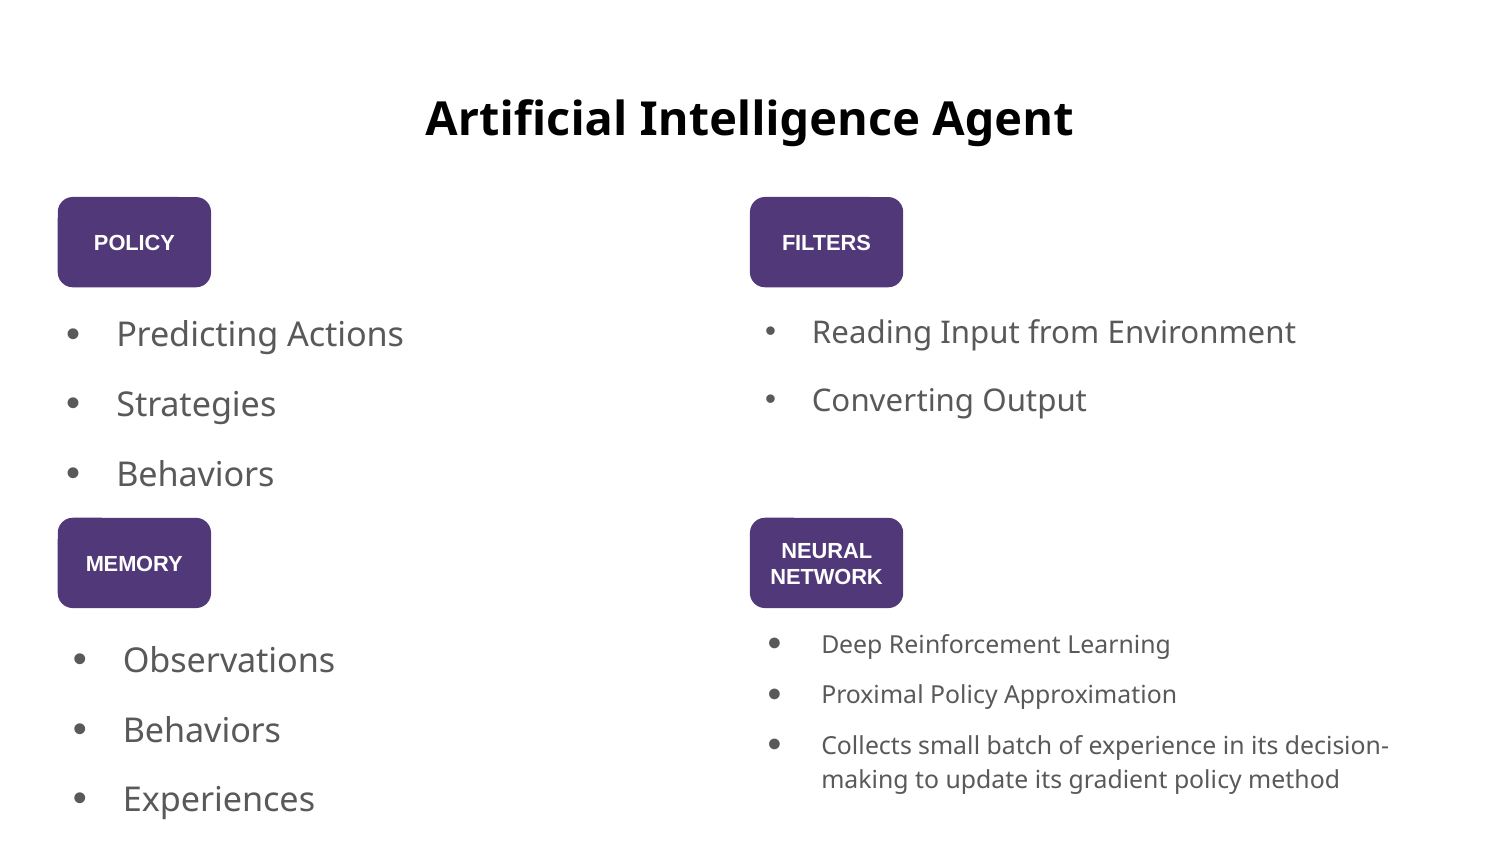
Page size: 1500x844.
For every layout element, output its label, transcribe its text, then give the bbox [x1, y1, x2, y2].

title Artificial Intelligence Agent [51, 72, 1449, 167]
text_box NEURAL NETWORK [749, 517, 904, 609]
text_box FILTERS [749, 196, 904, 288]
text_box Reading Input from Environment Converting Output [750, 291, 1419, 509]
text_box MEMORY [57, 517, 212, 609]
text_box Predicting Actions Strategies Behaviors [51, 291, 720, 509]
text_box Observations Behaviors Experiences [57, 617, 726, 835]
text_box POLICY [57, 196, 212, 288]
text_box Deep Reinforcement Learning Proximal Policy Approximation Collects small batch of experience in its decision-making to update its gradient policy method [750, 609, 1419, 827]
